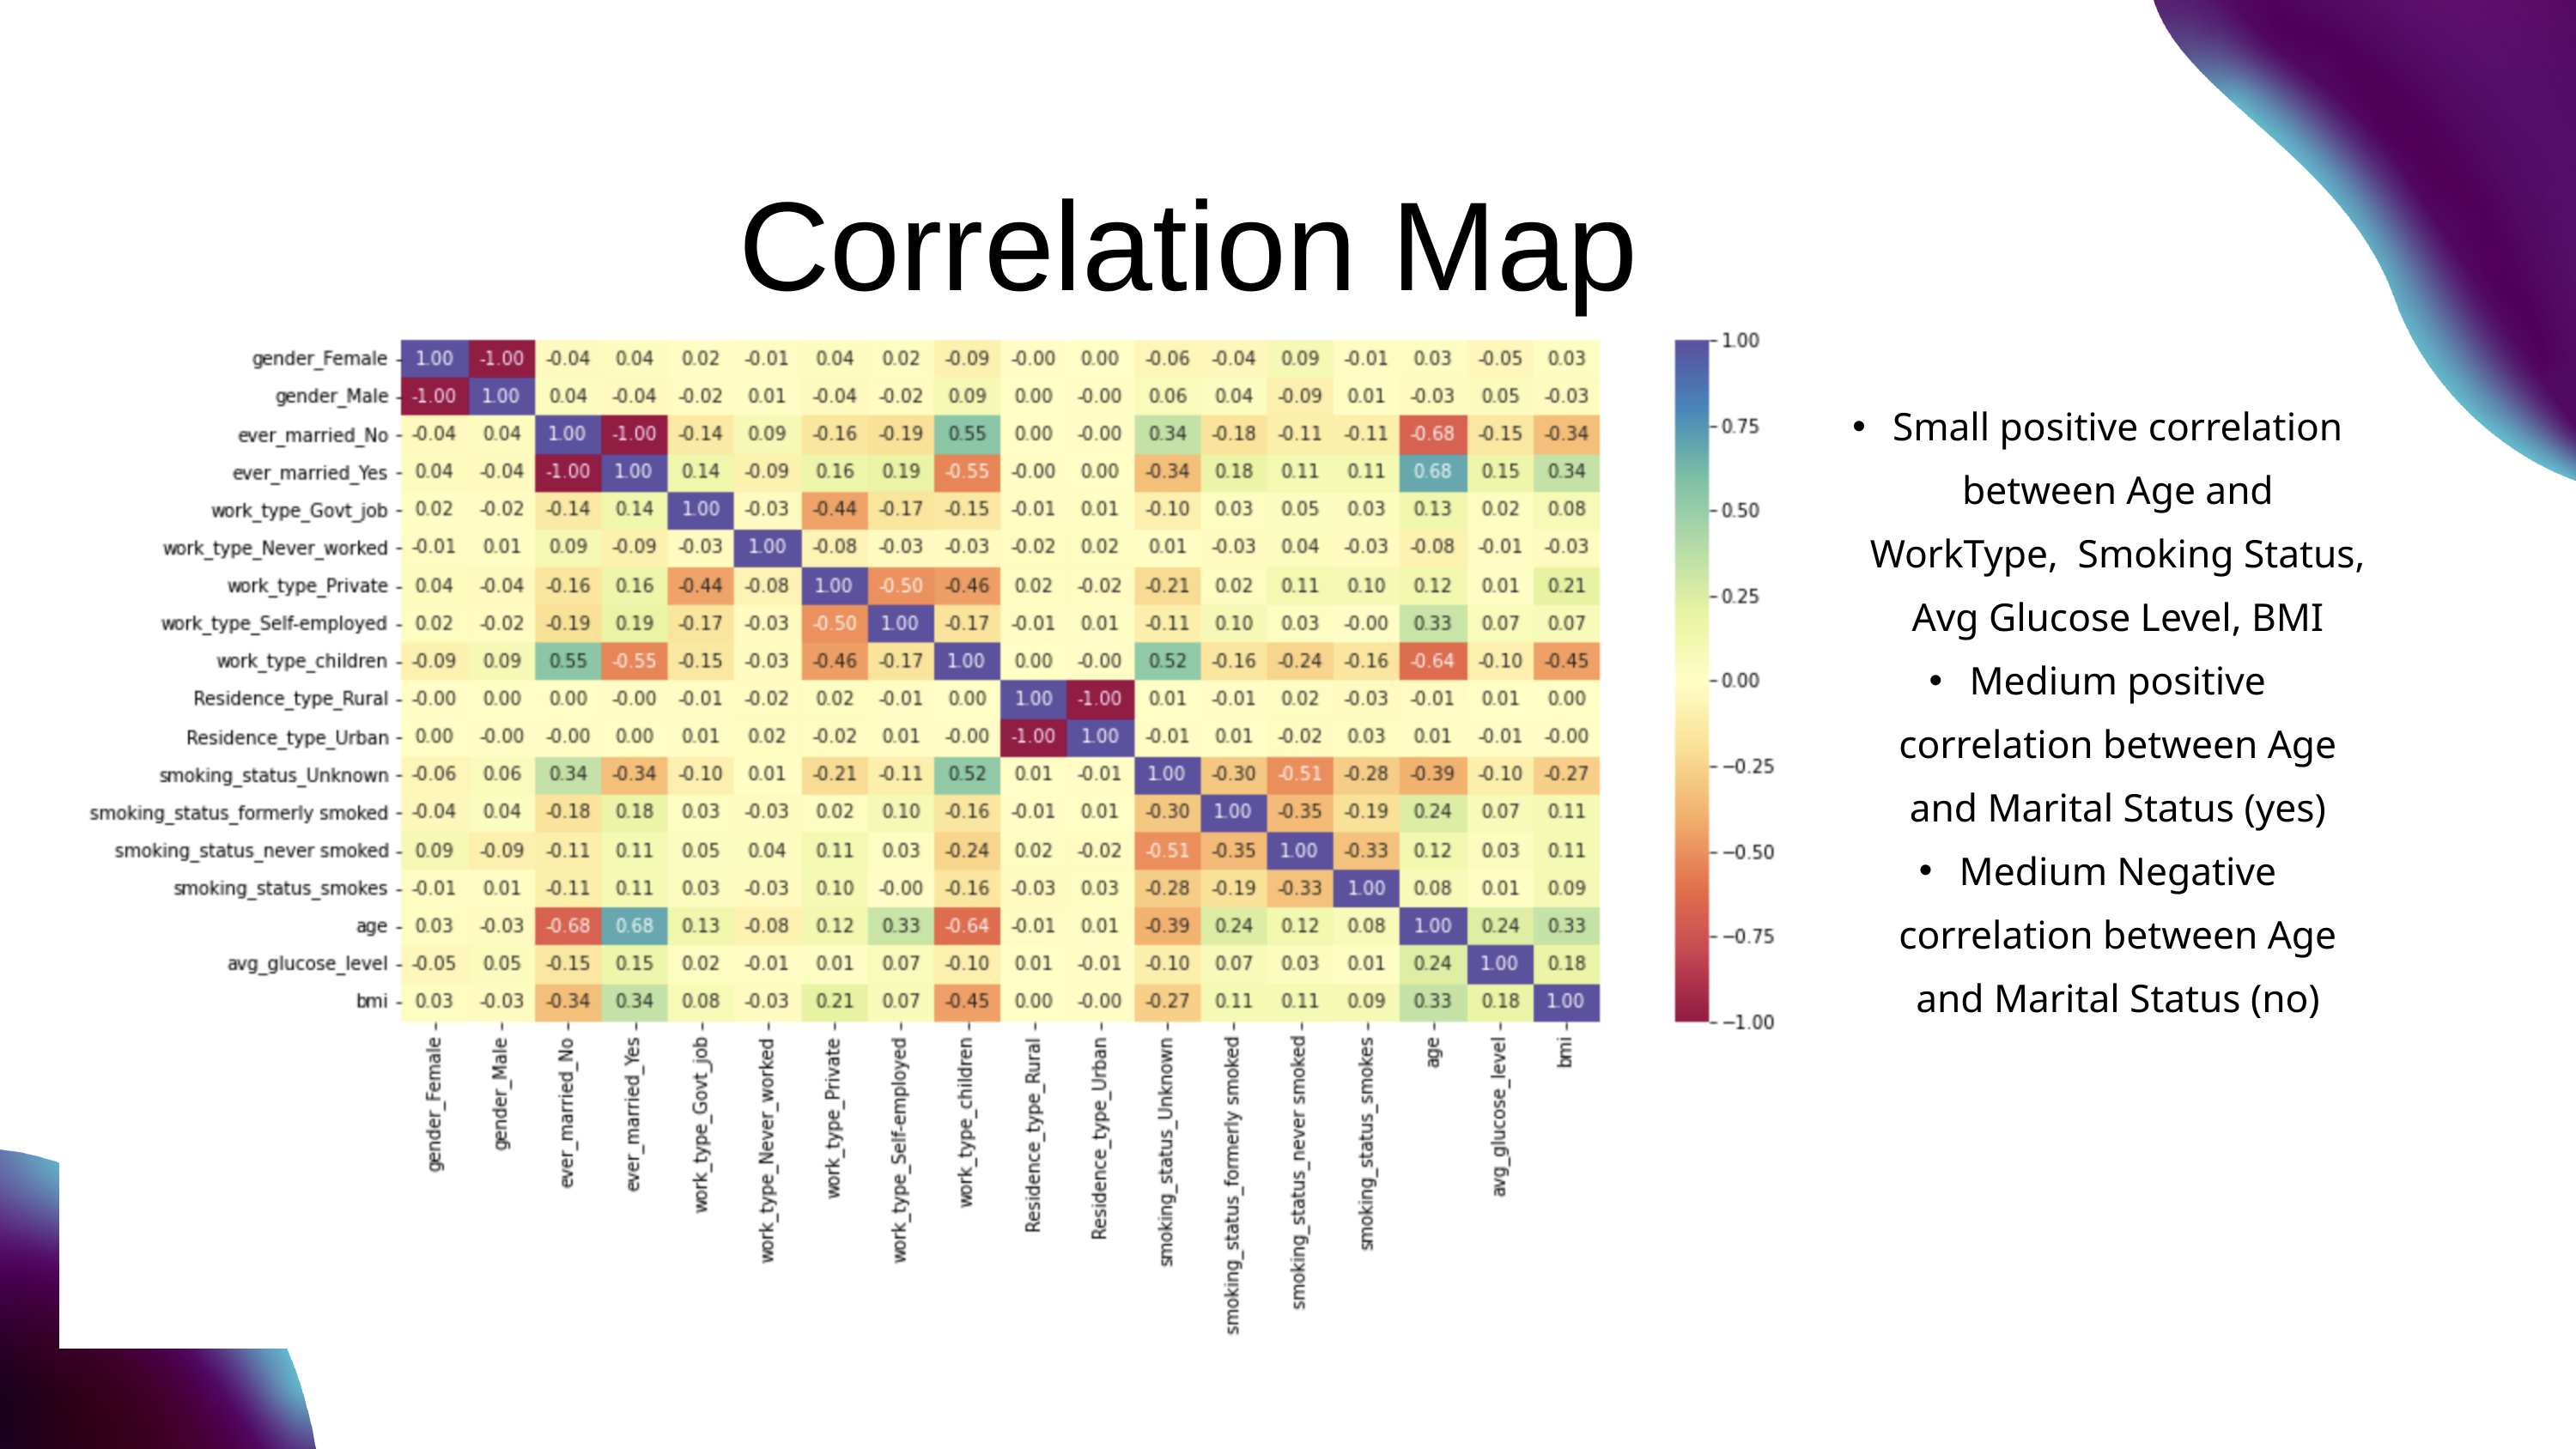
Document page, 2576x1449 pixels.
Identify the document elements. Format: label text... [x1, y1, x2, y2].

text_box Correlation Map [279, 136, 2099, 316]
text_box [1833, 385, 2367, 1075]
picture [0, 317, 1830, 1449]
picture [2111, 0, 2576, 488]
